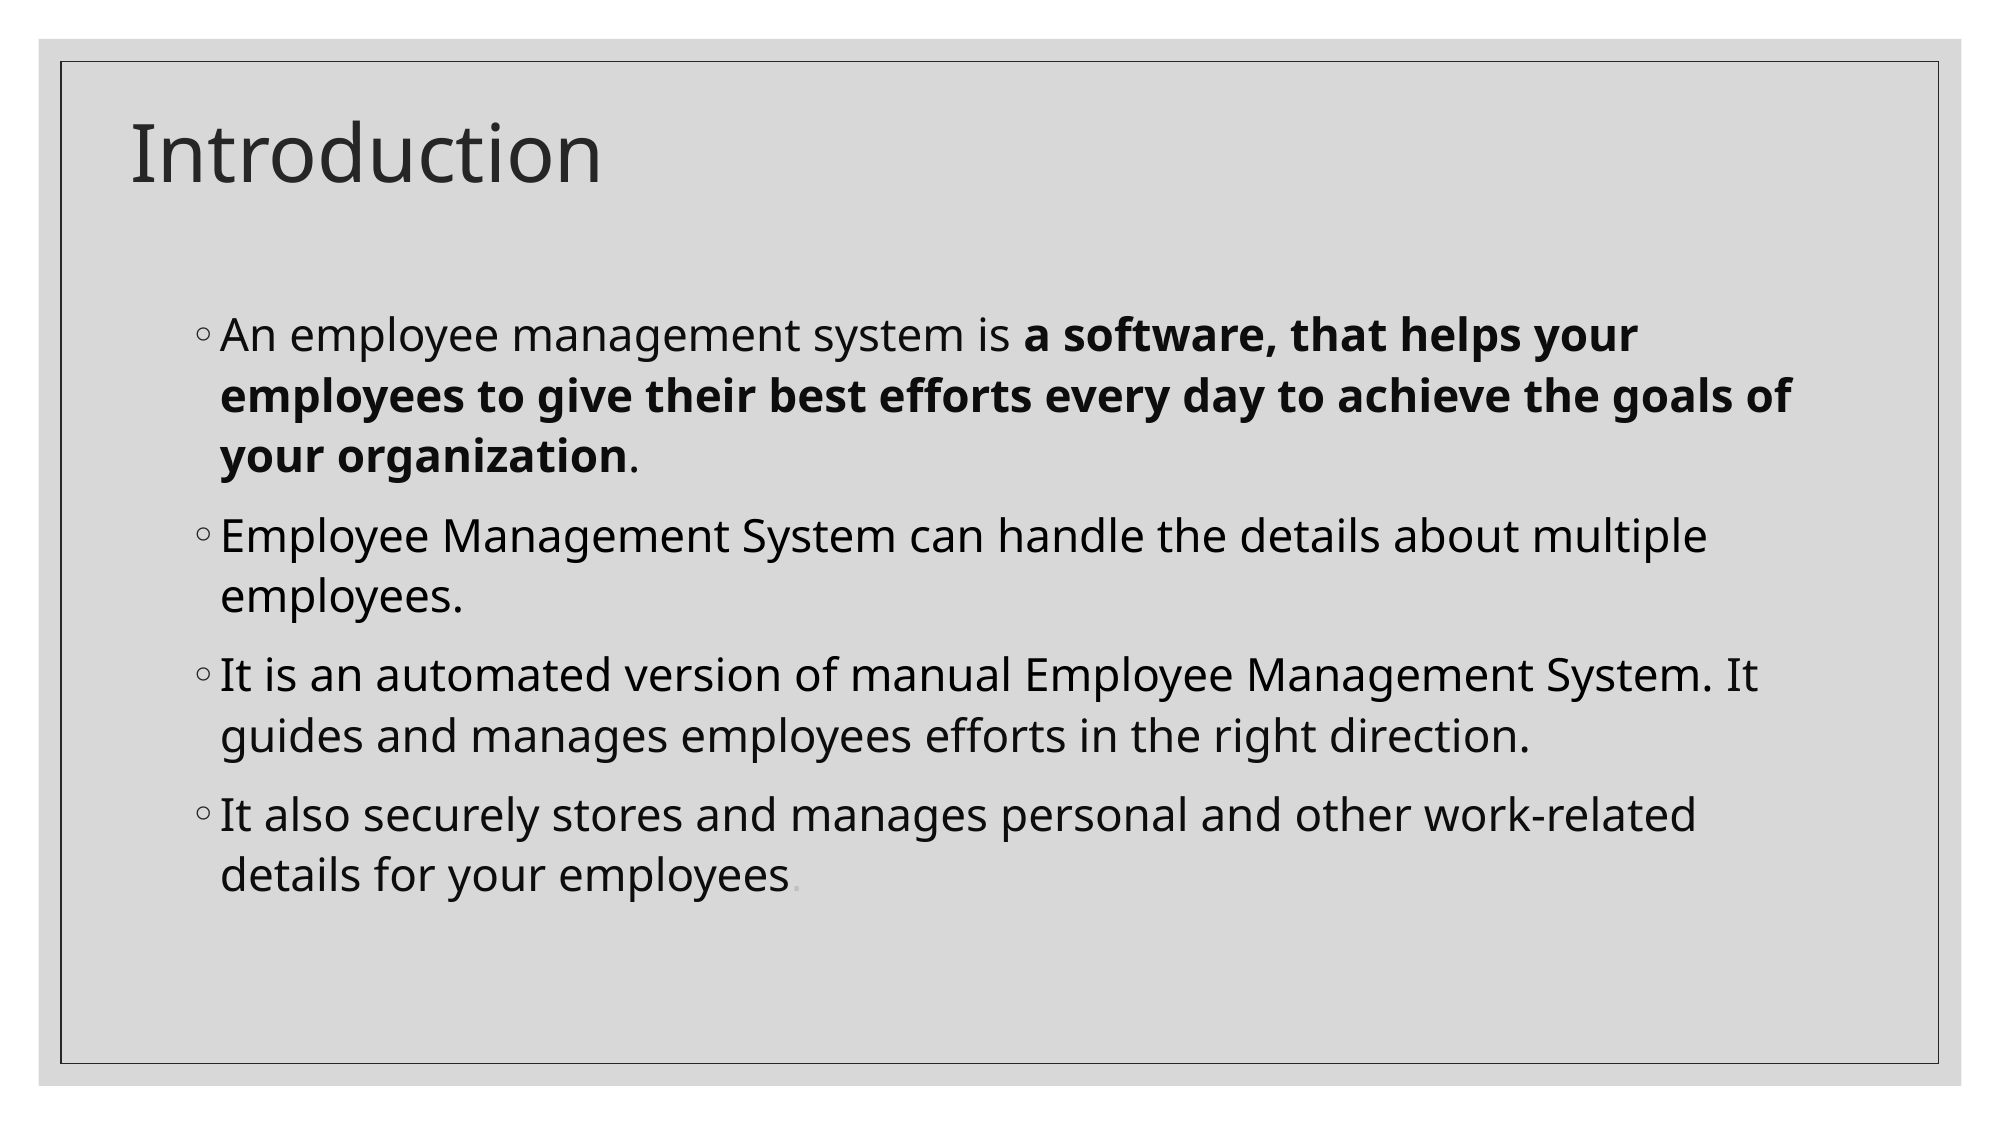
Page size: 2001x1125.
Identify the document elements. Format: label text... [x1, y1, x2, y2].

title Introduction [115, 105, 1898, 208]
list An employee management system is a software, that helps your employees to give their best efforts every day to achieve the goals of your organization. Employee Management System can handle the details about multiple employees. It is an automated version of manual Employee Management System. It guides and manages employees efforts in the right direction. It also securely stores and manages personal and other work-related details for your employees. [174, 293, 1825, 989]
